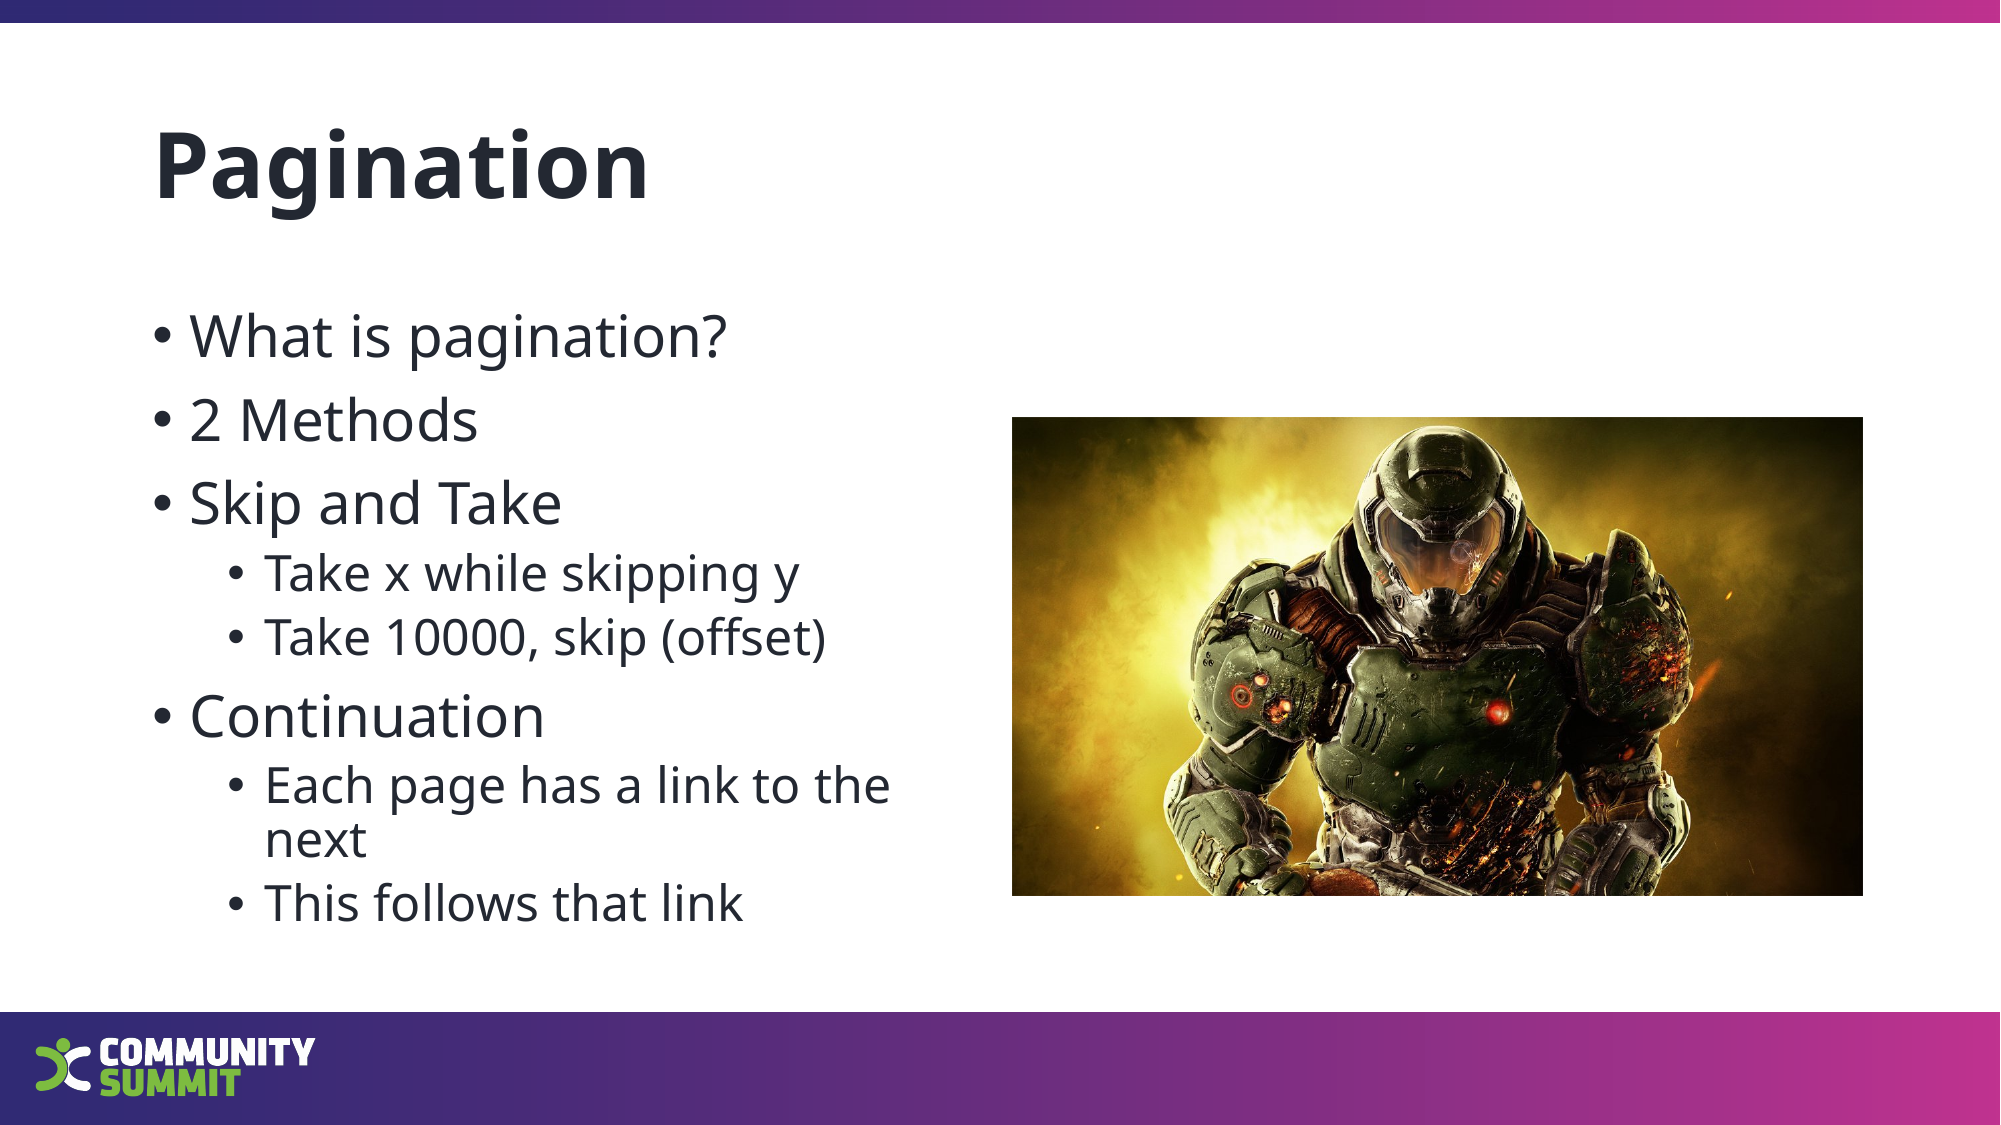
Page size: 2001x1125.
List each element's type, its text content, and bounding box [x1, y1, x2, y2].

picture [0, 0, 2000, 23]
picture [0, 1012, 2000, 1125]
list What is pagination? 2 Methods Skip and Take Take x while skipping y Take 10000, skip (offset) Continuation Each page has a link to the next This follows that link [137, 299, 988, 1014]
title Pagination [137, 59, 1863, 278]
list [1012, 417, 1863, 896]
